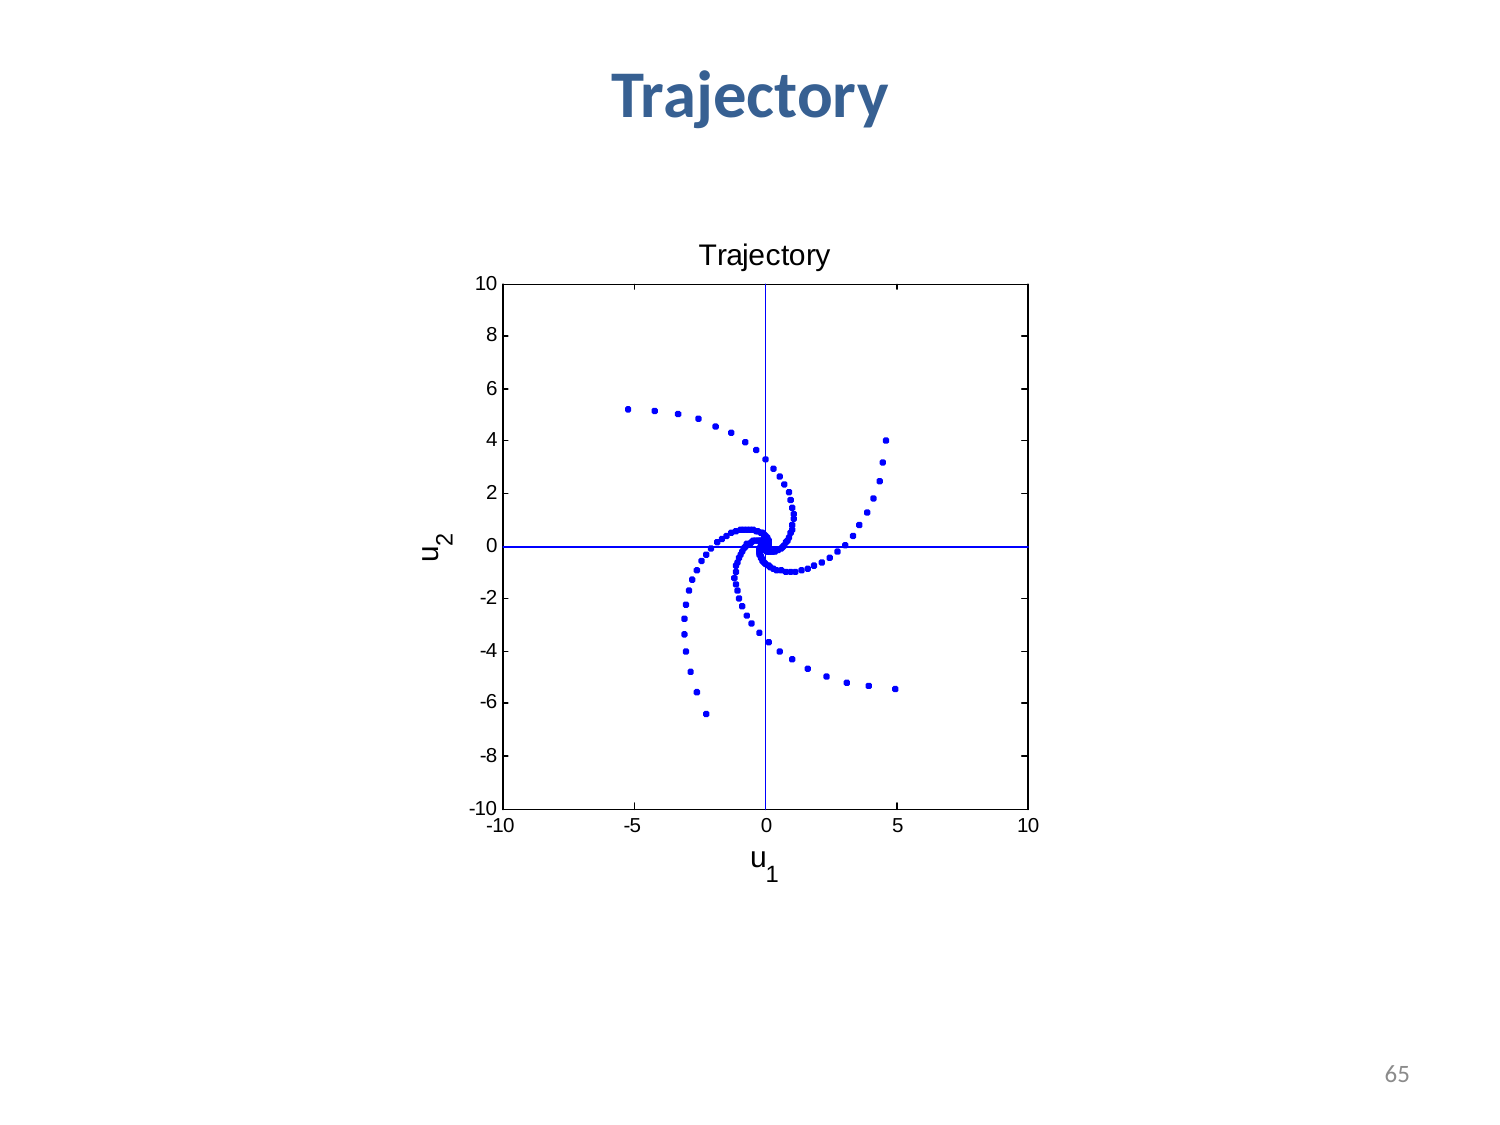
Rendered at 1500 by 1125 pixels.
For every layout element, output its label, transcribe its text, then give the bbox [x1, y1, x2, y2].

slide_number 65 [1074, 1042, 1425, 1103]
title Trajectory [74, 44, 1426, 138]
picture [312, 234, 1188, 891]
